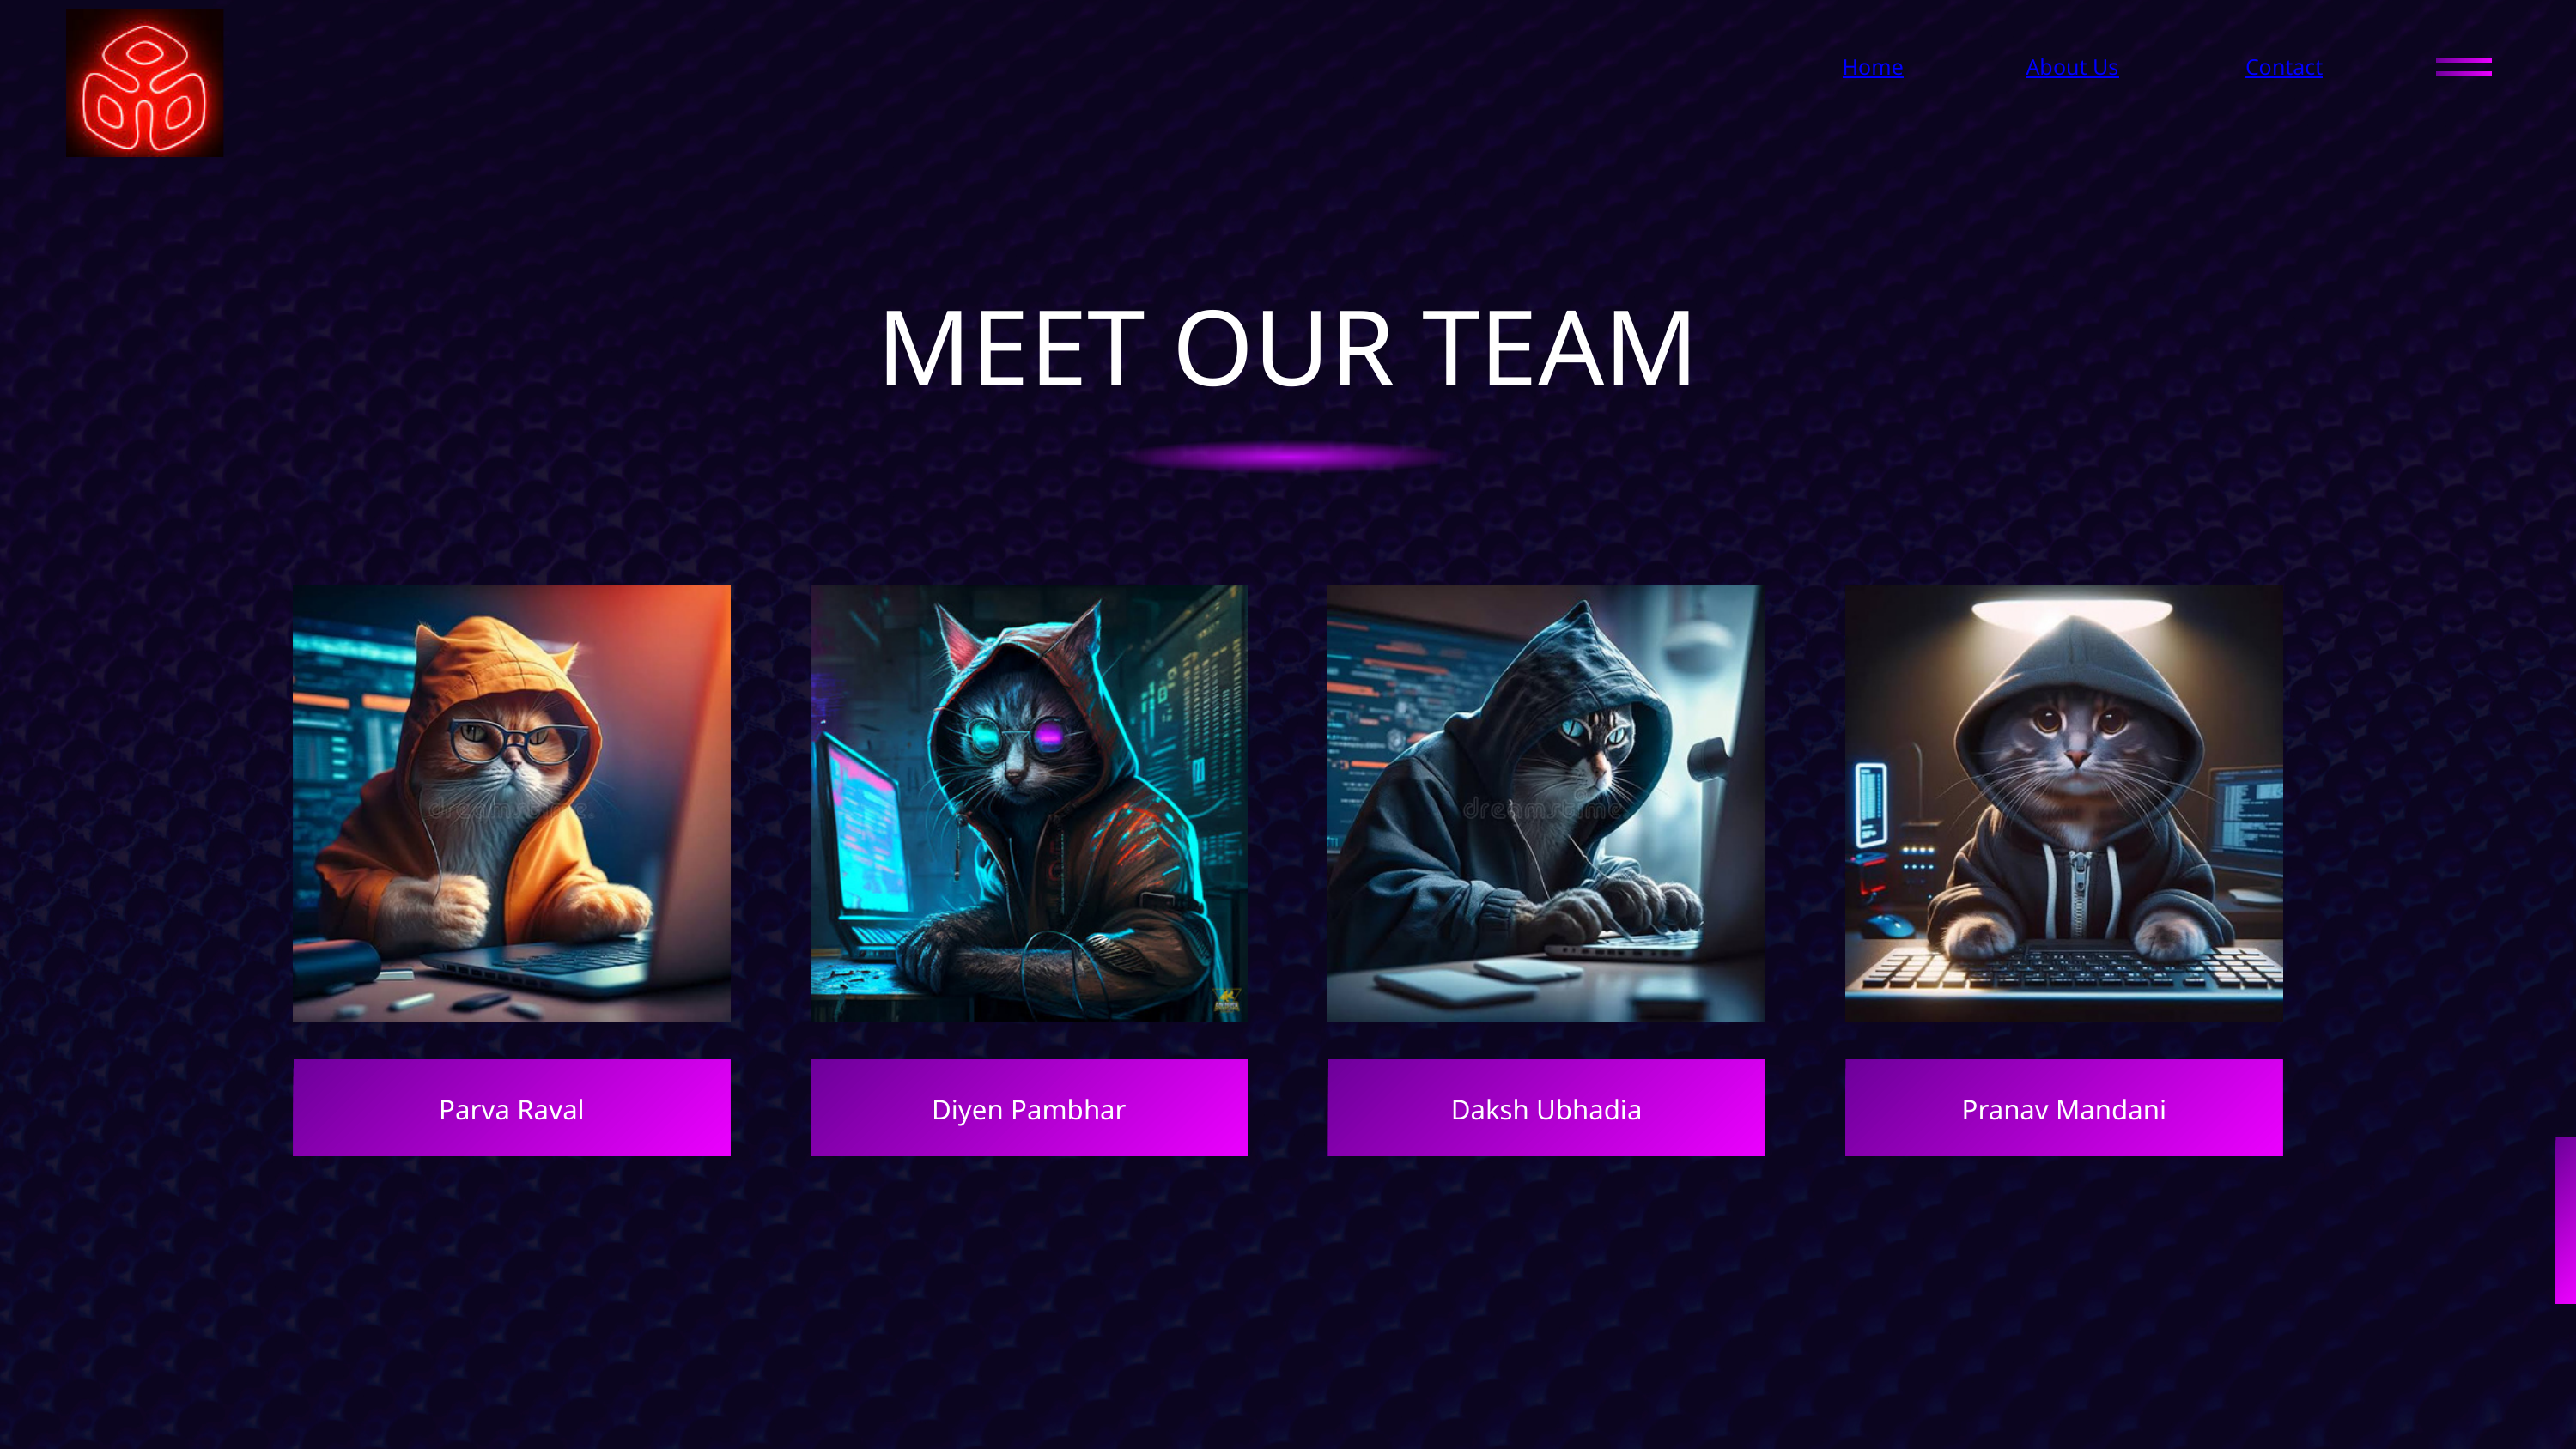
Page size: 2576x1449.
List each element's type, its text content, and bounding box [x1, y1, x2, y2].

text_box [1845, 584, 2283, 1022]
text_box [0, 0, 2576, 1449]
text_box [293, 1059, 731, 1157]
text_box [811, 1059, 1249, 1157]
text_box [1327, 1059, 1765, 1157]
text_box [1327, 584, 1765, 1022]
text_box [65, 9, 2493, 157]
text_box [1114, 440, 1462, 474]
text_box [293, 584, 731, 1022]
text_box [1845, 1059, 2283, 1157]
text_box MEET OUR TEAM [655, 261, 1921, 407]
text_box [2555, 1137, 2576, 1304]
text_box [811, 584, 1249, 1022]
